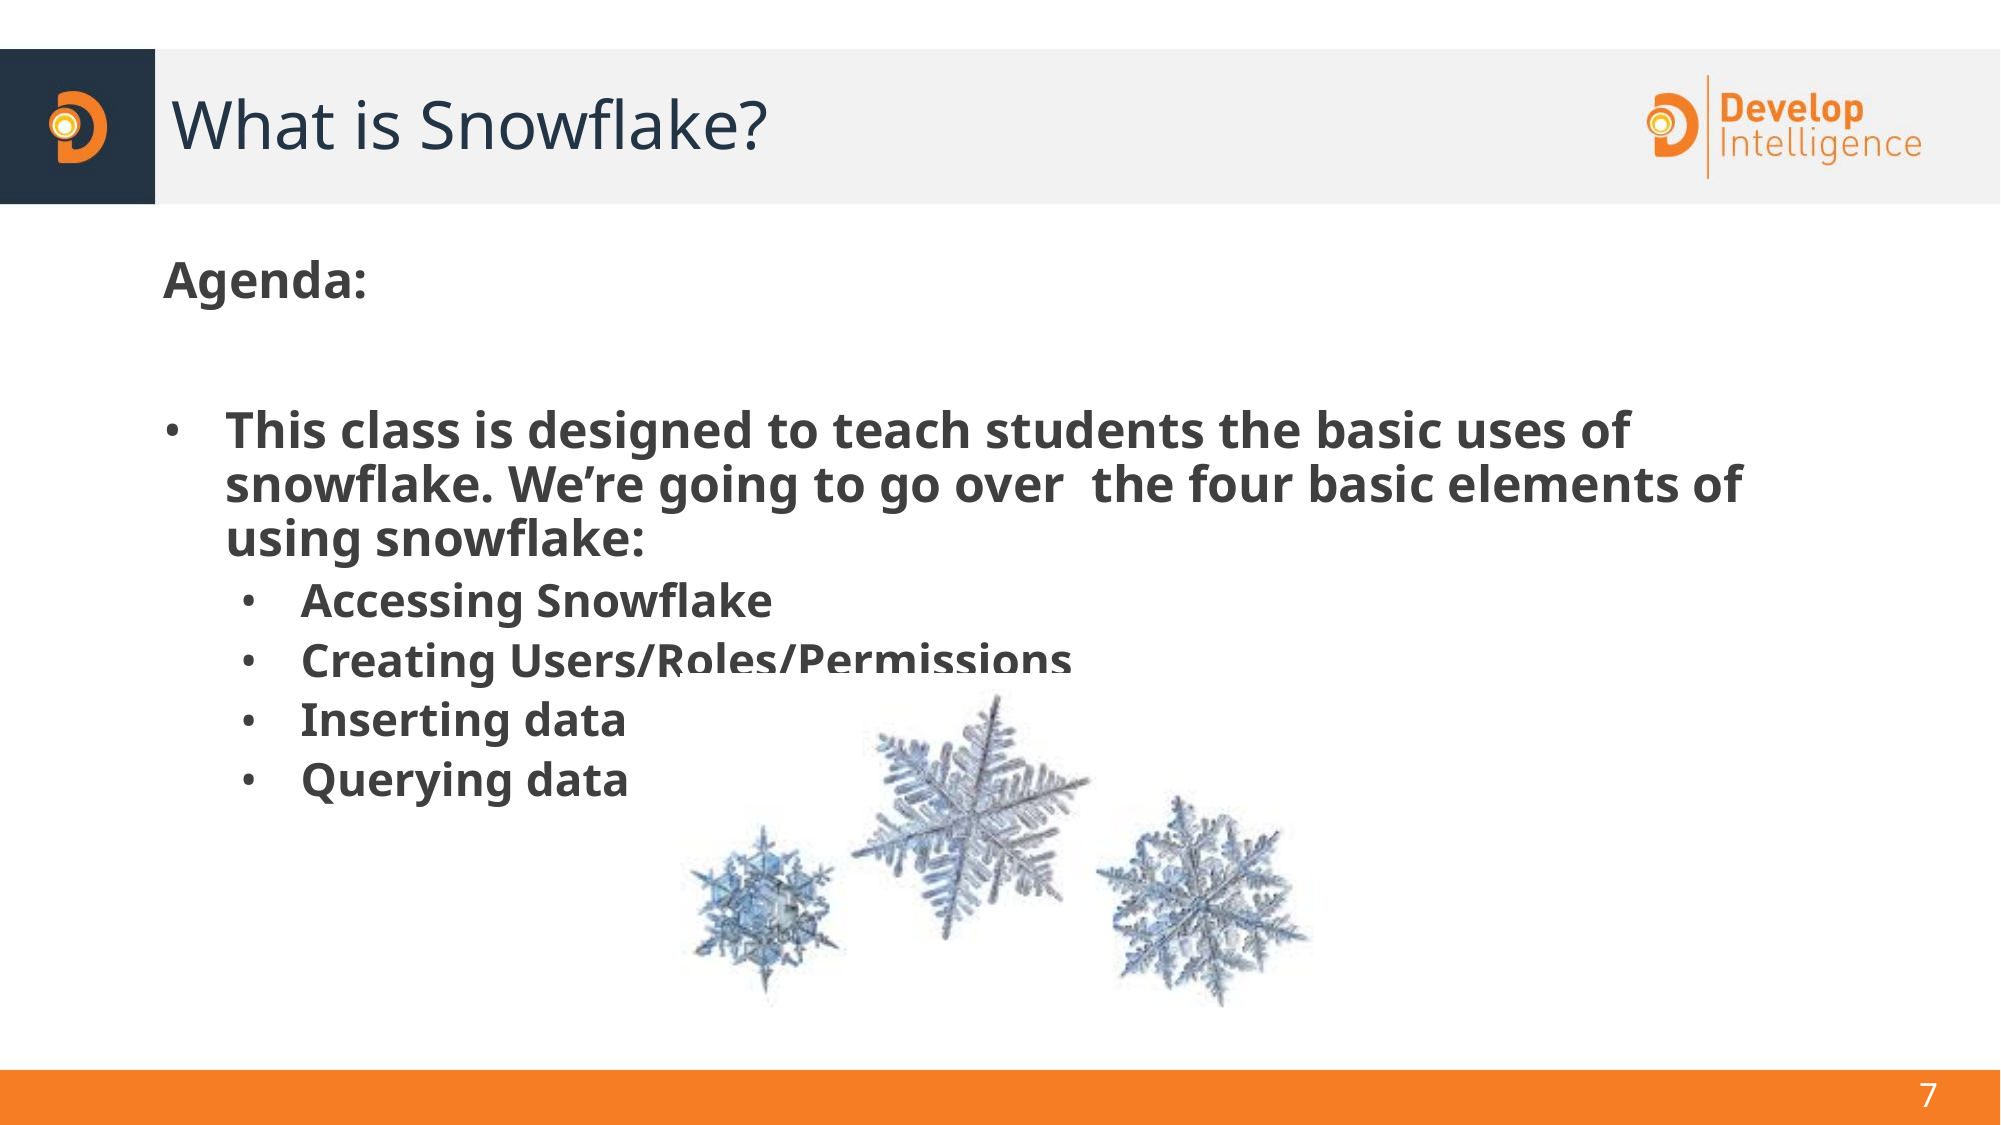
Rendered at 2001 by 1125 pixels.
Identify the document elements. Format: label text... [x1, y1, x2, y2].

slide_number 7 [1860, 1072, 1998, 1122]
title What is Snowflake? [156, 53, 1999, 203]
picture [0, 0, 2001, 1125]
list Agenda: This class is designed to teach students the basic uses of snowflake. We’re going to go over the four basic elements of using snowflake: Accessing Snowflake Creating Users/Roles/Permissions Inserting data Querying data [135, 248, 1861, 1016]
